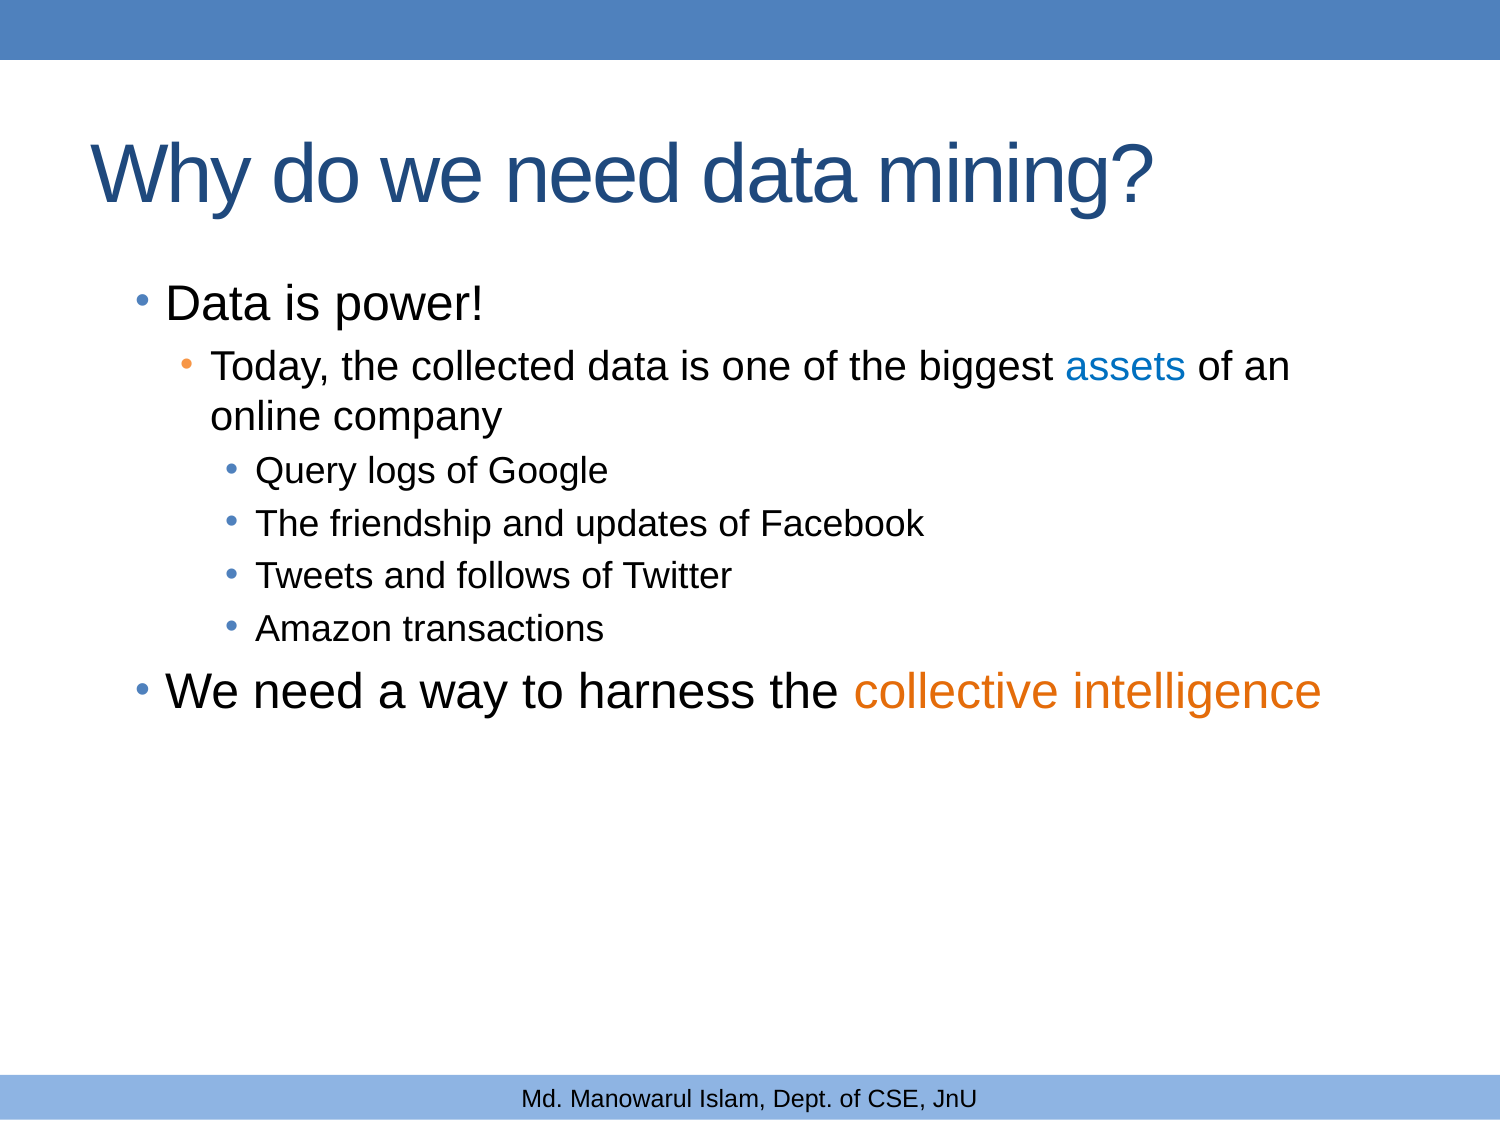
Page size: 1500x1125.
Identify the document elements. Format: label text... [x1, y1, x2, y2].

title Why do we need data mining? [75, 87, 1425, 250]
list Data is power! Today, the collected data is one of the biggest assets of an online company Query logs of Google The friendship and updates of Facebook Tweets and follows of Twitter Amazon transactions We need a way to harness the collective intelligence [75, 262, 1425, 738]
